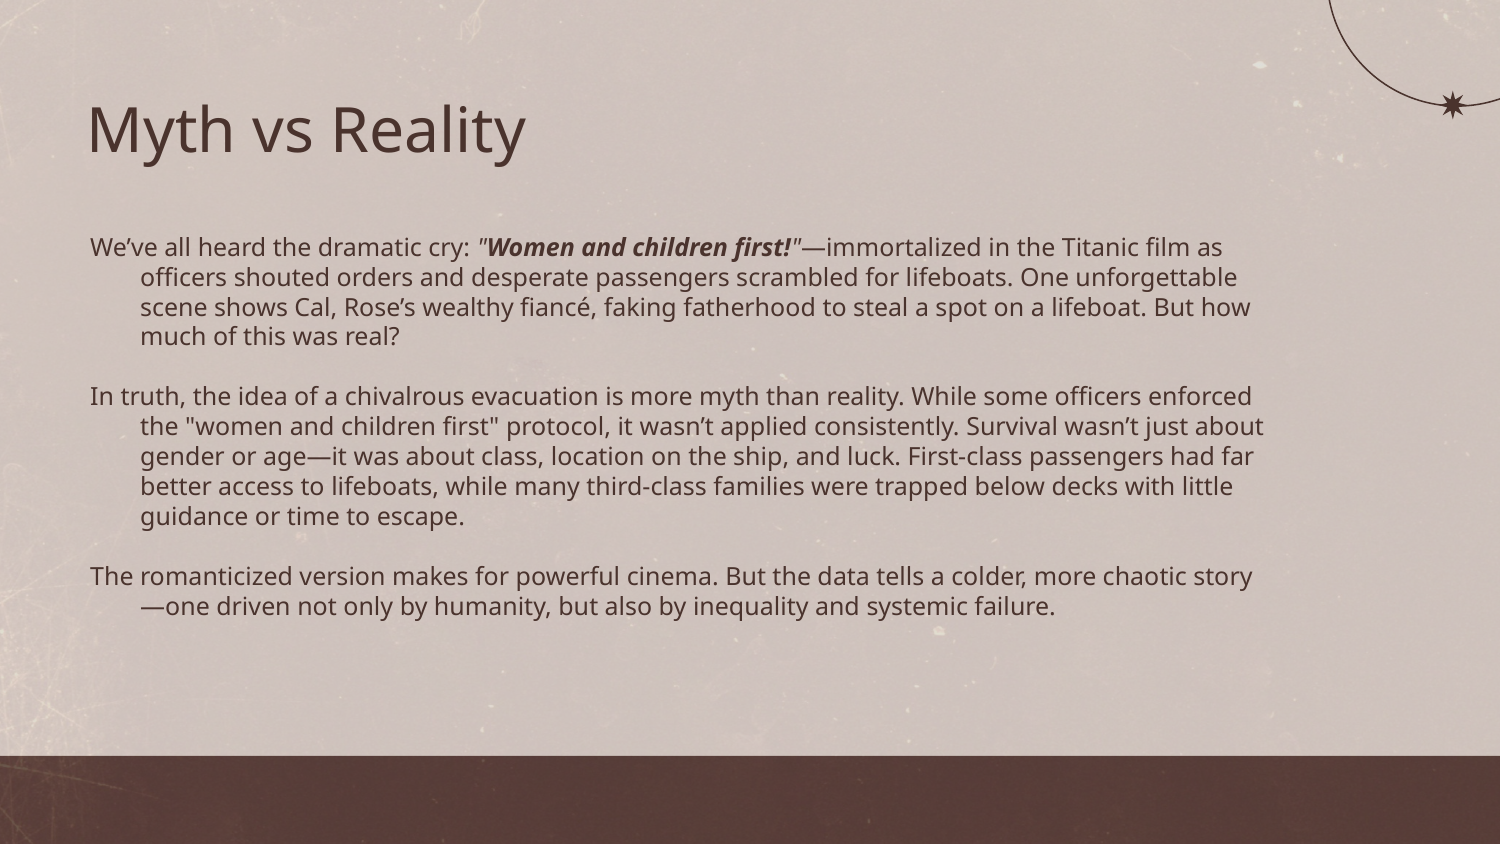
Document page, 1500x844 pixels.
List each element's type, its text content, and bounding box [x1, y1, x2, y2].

title Myth vs Reality [71, 74, 1367, 168]
subtitle We’ve all heard the dramatic cry: "Women and children first!"—immortalized in the Titanic film as officers shouted orders and desperate passengers scrambled for lifeboats. One unforgettable scene shows Cal, Rose’s wealthy fiancé, faking fatherhood to steal a spot on a lifeboat. But how much of this was real? In truth, the idea of a chivalrous evacuation is more myth than reality. While some officers enforced the "women and children first" protocol, it wasn’t applied consistently. Survival wasn’t just about gender or age—it was about class, location on the ship, and luck. First-class passengers had far better access to lifeboats, while many third-class families were trapped below decks with little guidance or time to escape. The romanticized version makes for powerful cinema. But the data tells a colder, more chaotic story—one driven not only by humanity, but also by inequality and systemic failure. [50, 216, 1293, 746]
